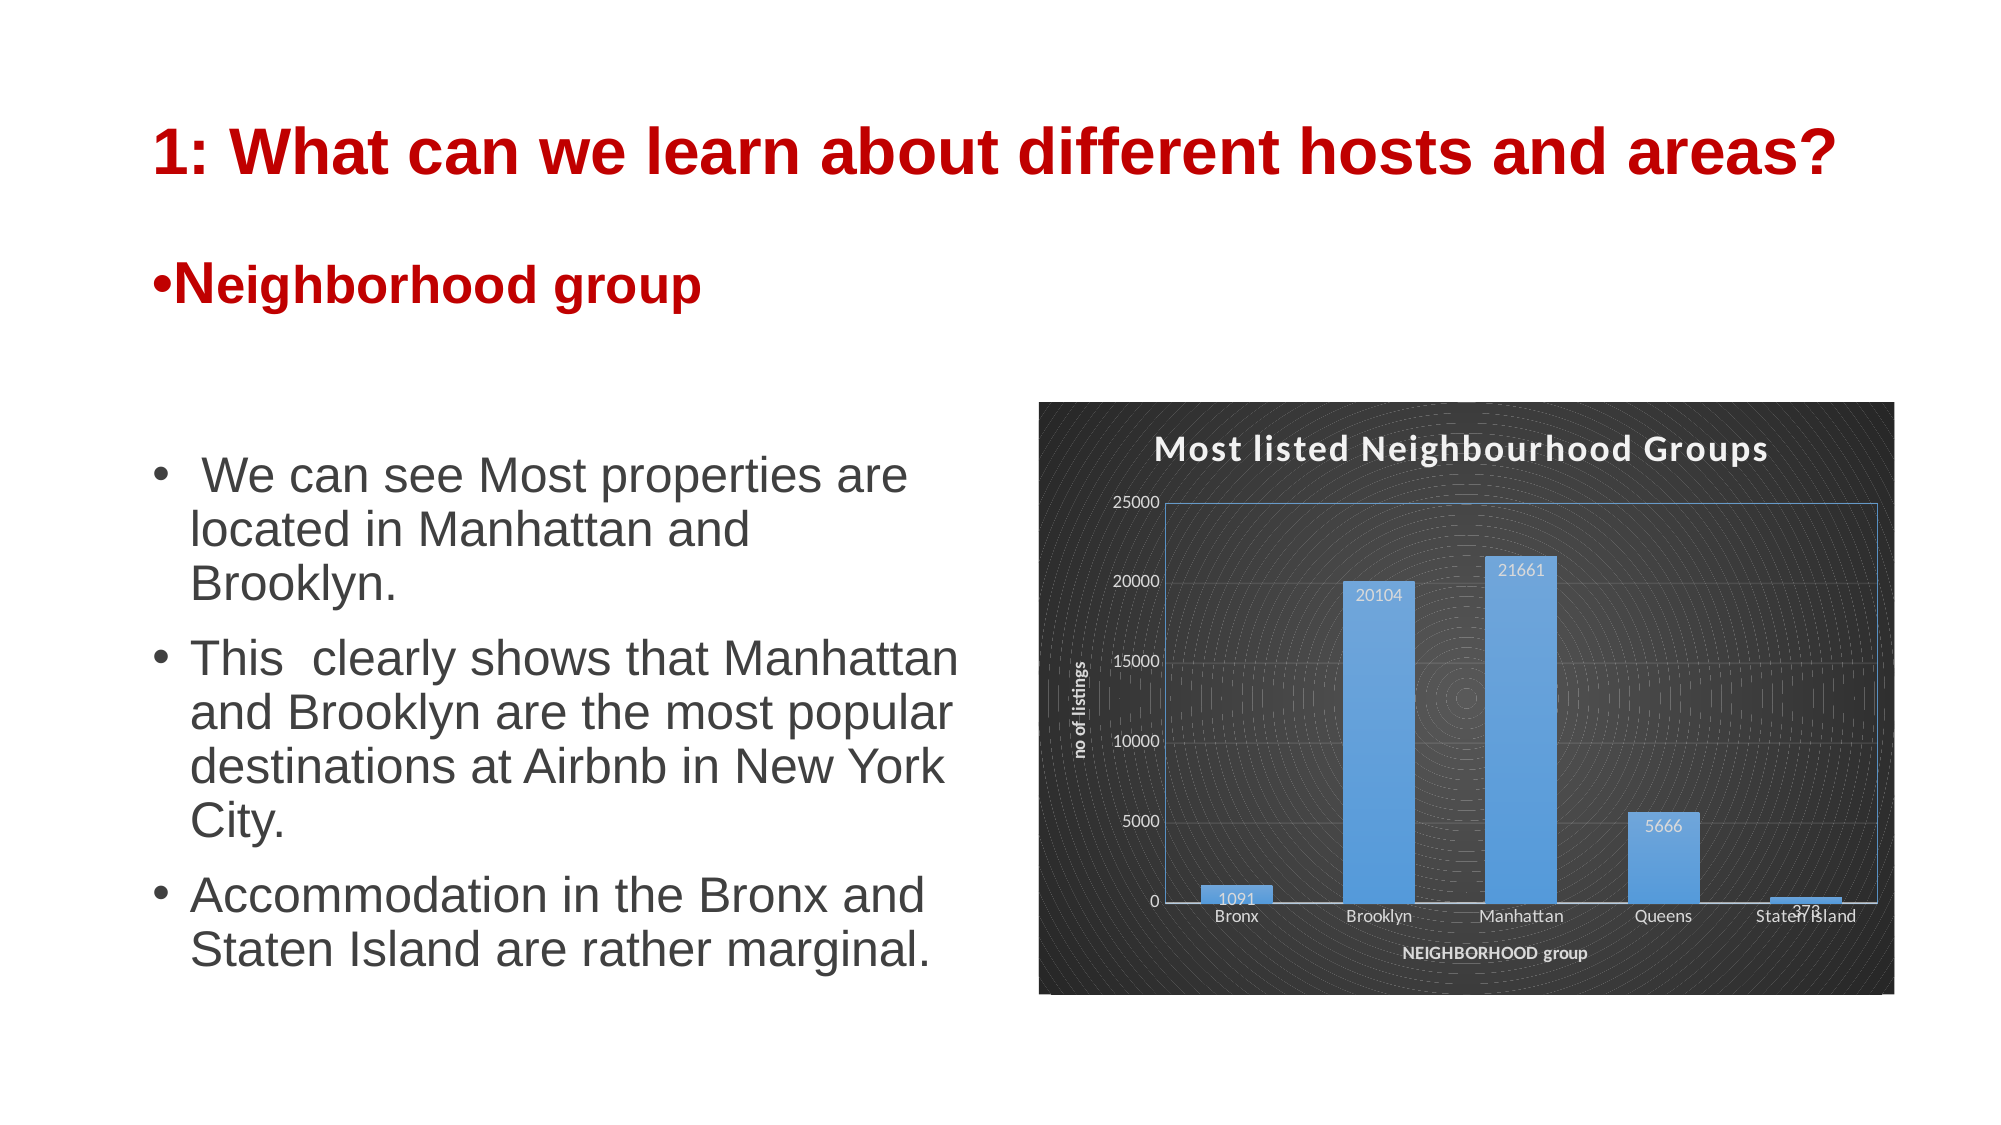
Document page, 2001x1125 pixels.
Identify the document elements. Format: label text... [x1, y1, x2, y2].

list We can see Most properties are located in Manhattan and Brooklyn. This clearly shows that Manhattan and Brooklyn are the most popular destinations at Airbnb in New York City. Accommodation in the Bronx and Staten Island are rather marginal. [137, 441, 988, 1037]
chart [1038, 402, 1895, 995]
title 1: What can we learn about different hosts and areas? •Neighborhood group [137, 108, 1863, 326]
